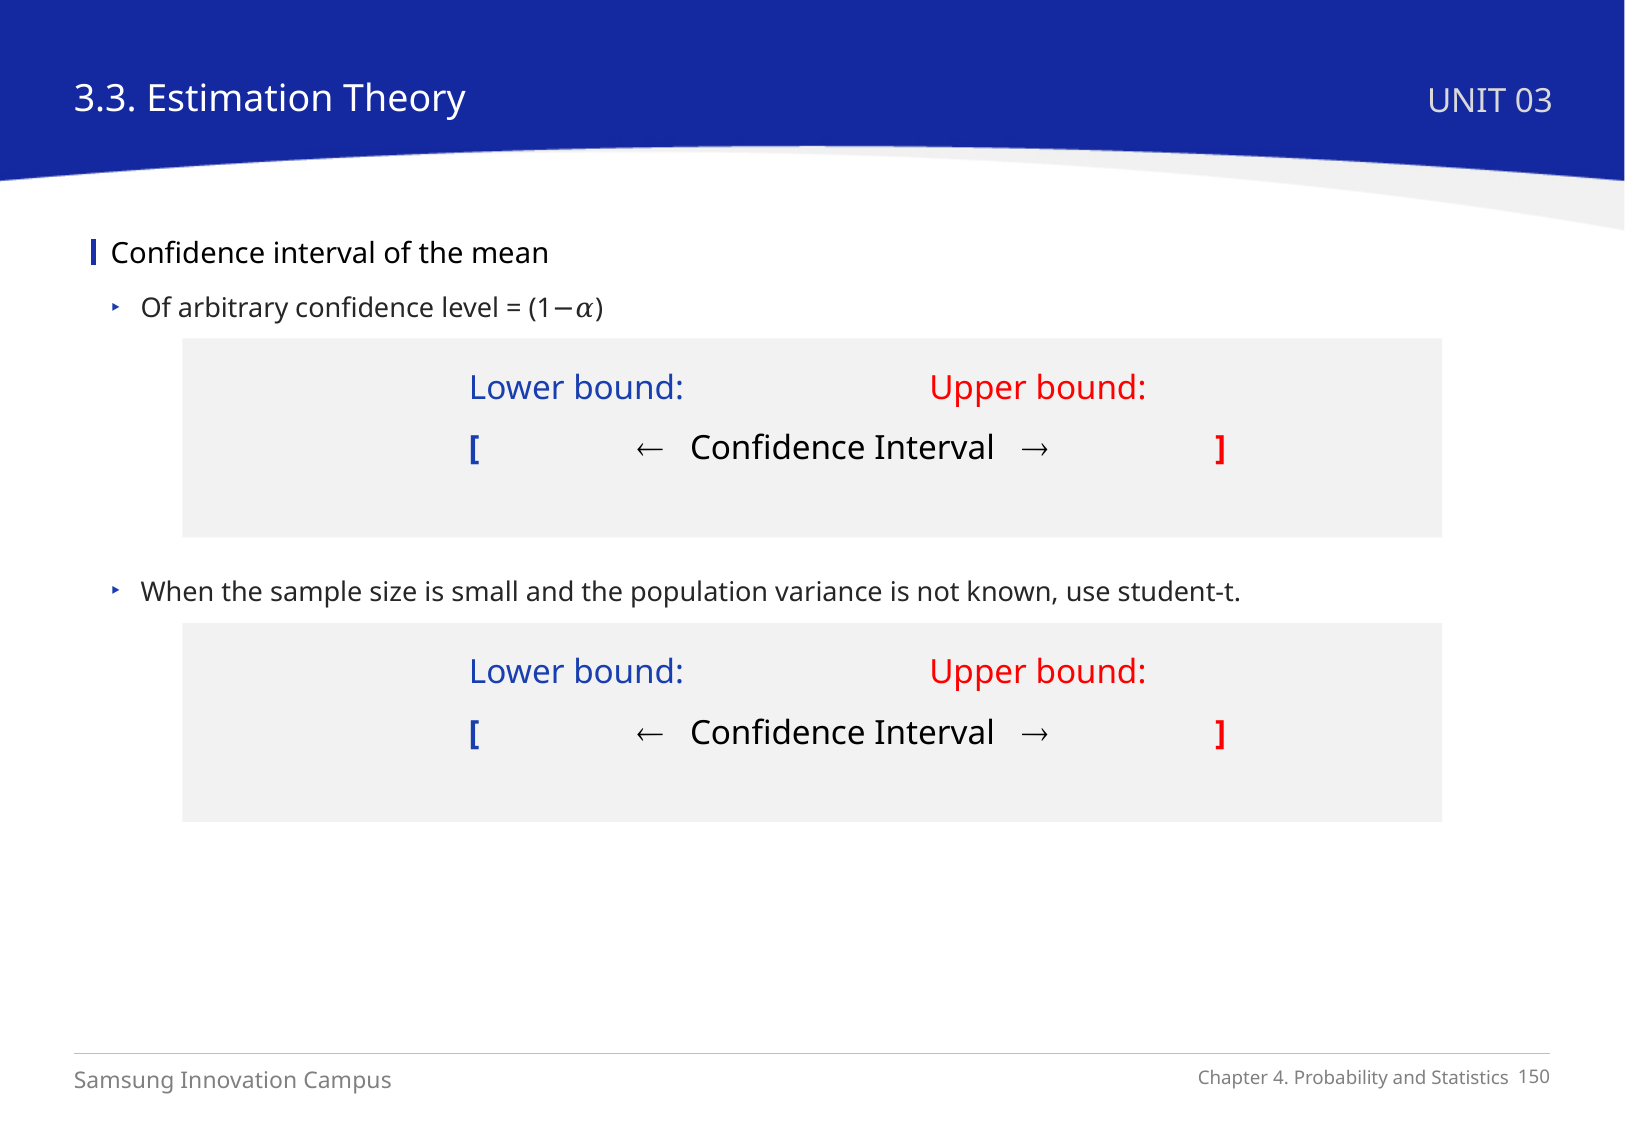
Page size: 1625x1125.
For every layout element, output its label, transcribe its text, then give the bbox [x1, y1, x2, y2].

picture [0, 0, 1625, 1125]
text_box Of arbitrary confidence level = (1−𝛼) [110, 278, 1528, 336]
text_box Confidence interval of the mean [91, 233, 1599, 270]
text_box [73, 73, 1554, 120]
text_box When the sample size is small and the population variance is not known, use student-t. [110, 561, 1528, 620]
